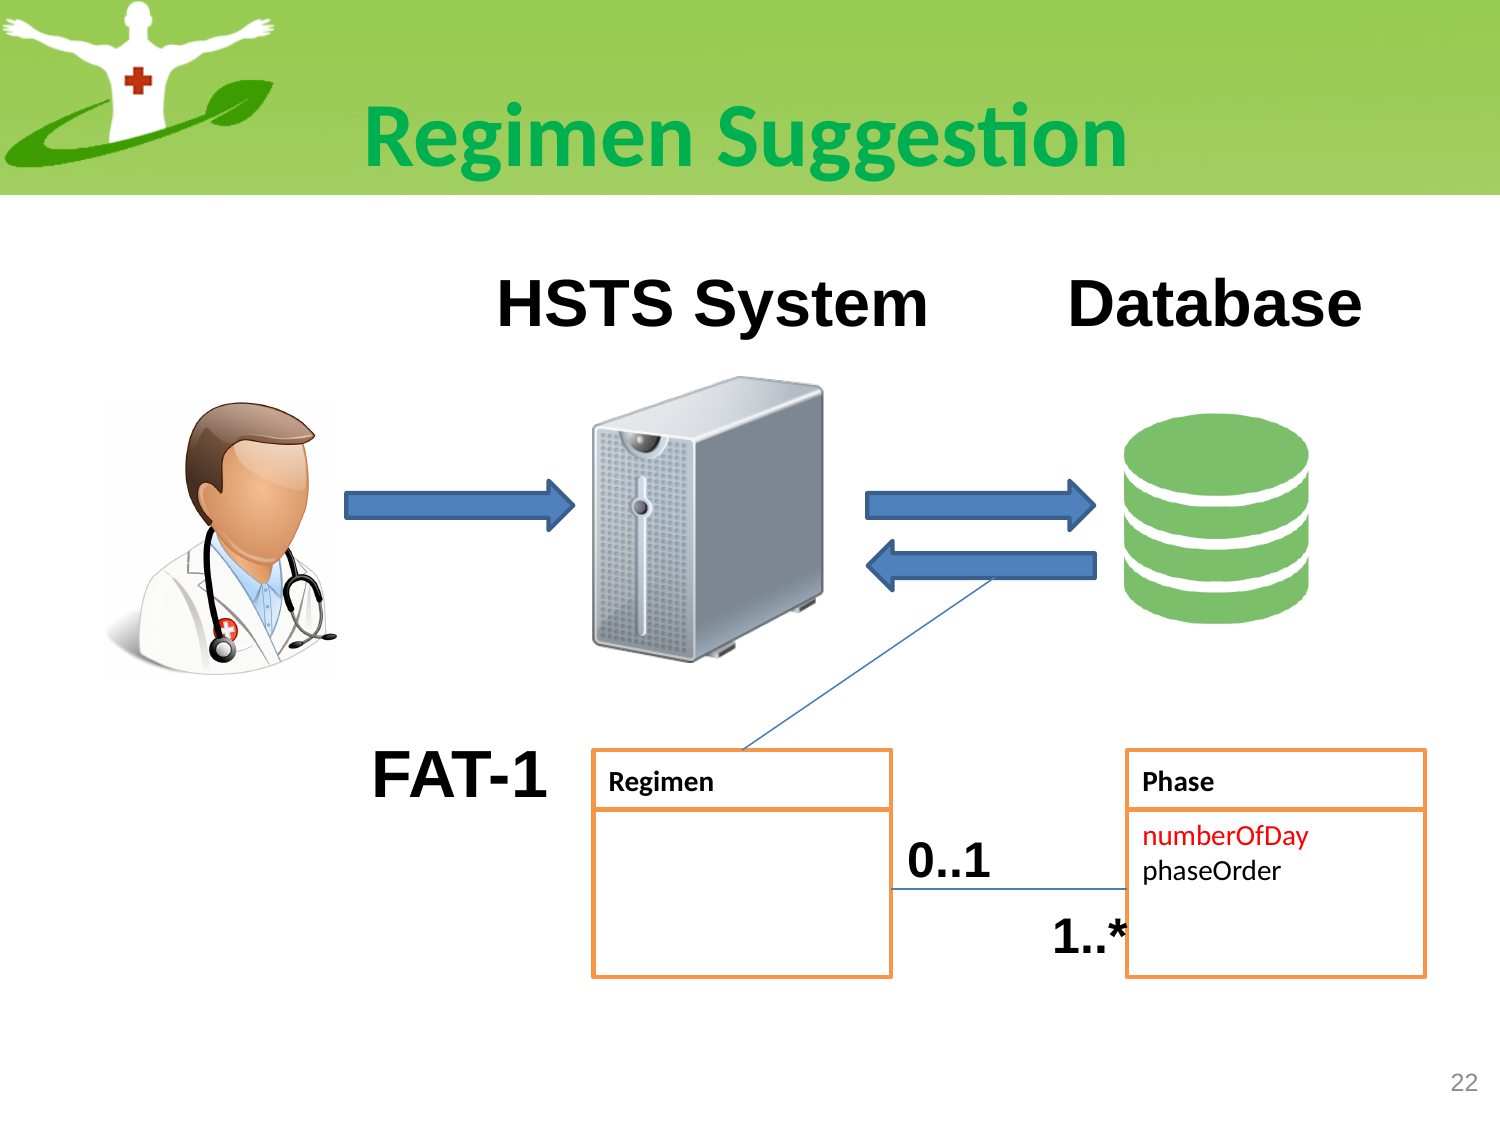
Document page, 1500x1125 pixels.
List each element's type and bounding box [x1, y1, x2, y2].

text_box [742, 577, 996, 751]
picture [0, 0, 1500, 1125]
text_box [593, 749, 892, 978]
text_box [1127, 749, 1426, 978]
